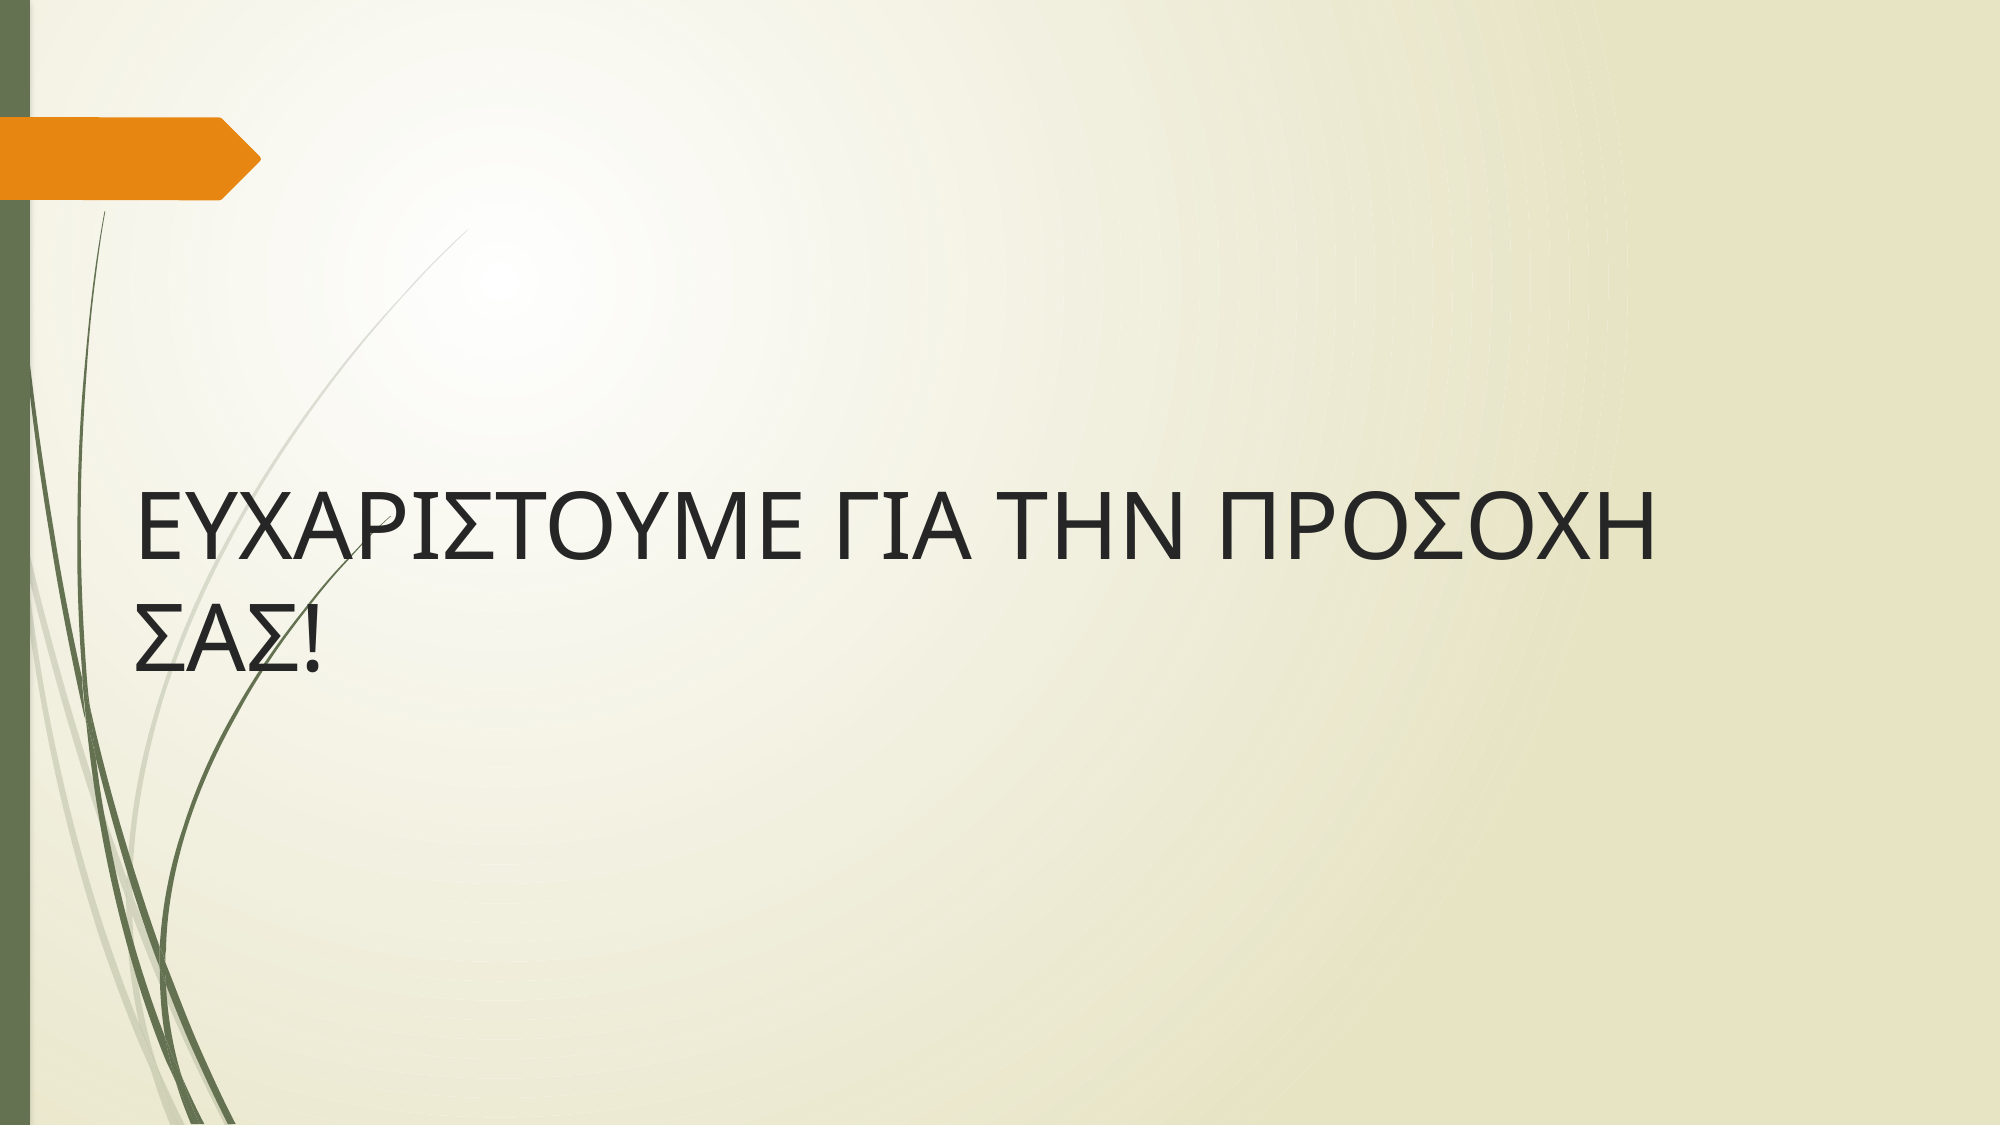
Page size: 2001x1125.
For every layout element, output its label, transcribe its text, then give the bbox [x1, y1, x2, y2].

title ΕΥΧΑΡΙΣΤΟΥΜΕ ΓΙΑ ΤΗΝ ΠΡΟΣΟΧΗ ΣΑΣ! [118, 457, 1882, 576]
